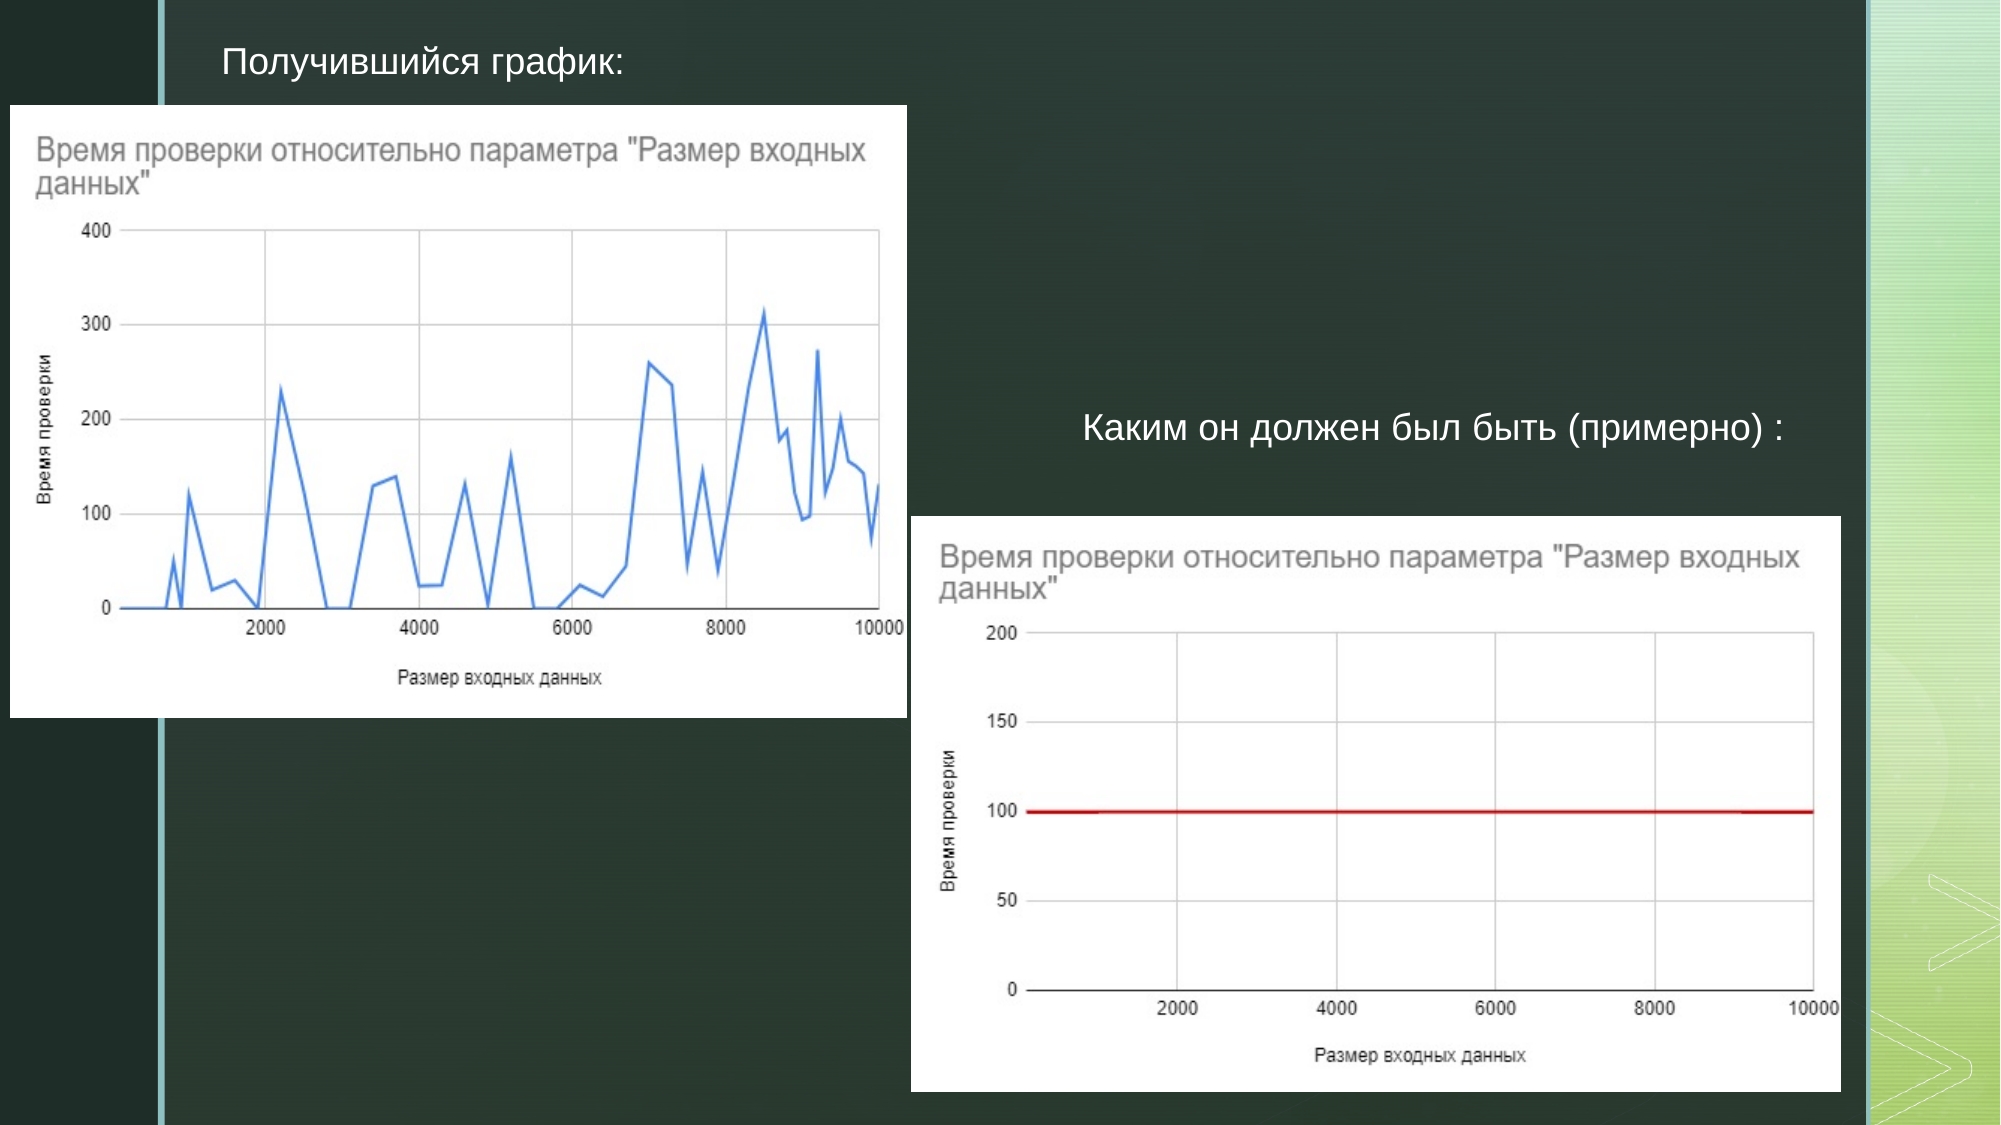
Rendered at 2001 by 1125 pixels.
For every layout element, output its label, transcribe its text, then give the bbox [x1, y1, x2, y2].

text_box Получившийся график: [206, 29, 657, 90]
picture [911, 516, 1841, 1093]
picture [1871, 0, 2001, 1125]
picture [10, 105, 907, 718]
text_box Каким он должен был быть (примерно) : [1067, 395, 1831, 456]
